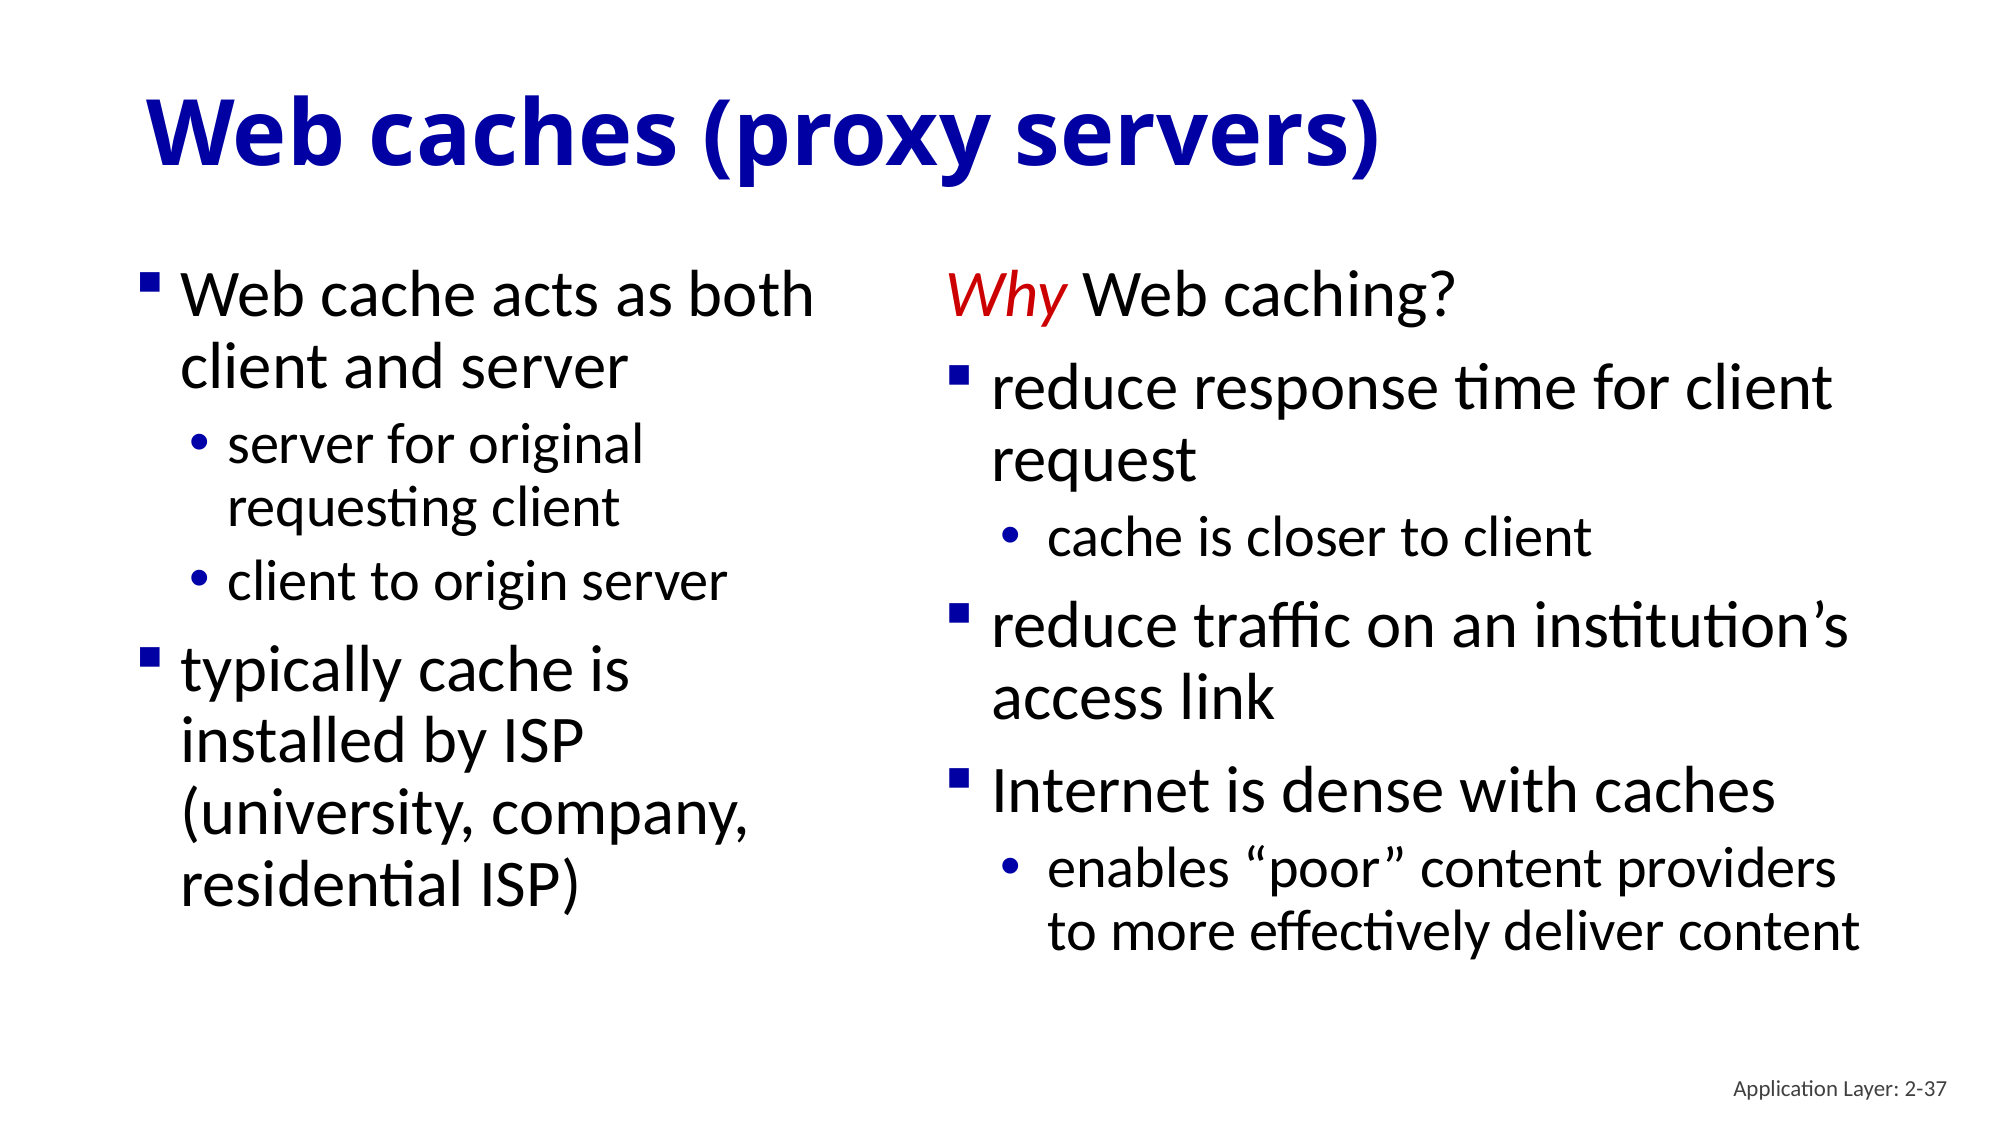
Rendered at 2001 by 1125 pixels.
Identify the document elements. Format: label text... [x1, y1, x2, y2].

title Web caches (proxy servers) [131, 62, 1856, 209]
text_box Why Web caching? reduce response time for client request cache is closer to client reduce traffic on an institution’s access link Internet is dense with caches enables “poor” content providers to more effectively deliver content [909, 251, 1902, 1015]
text_box Web cache acts as both client and server server for original requesting client client to origin server typically cache is installed by ISP (university, company, residential ISP) [98, 251, 879, 1015]
slide_number Application Layer: 2- [1512, 1056, 1963, 1117]
